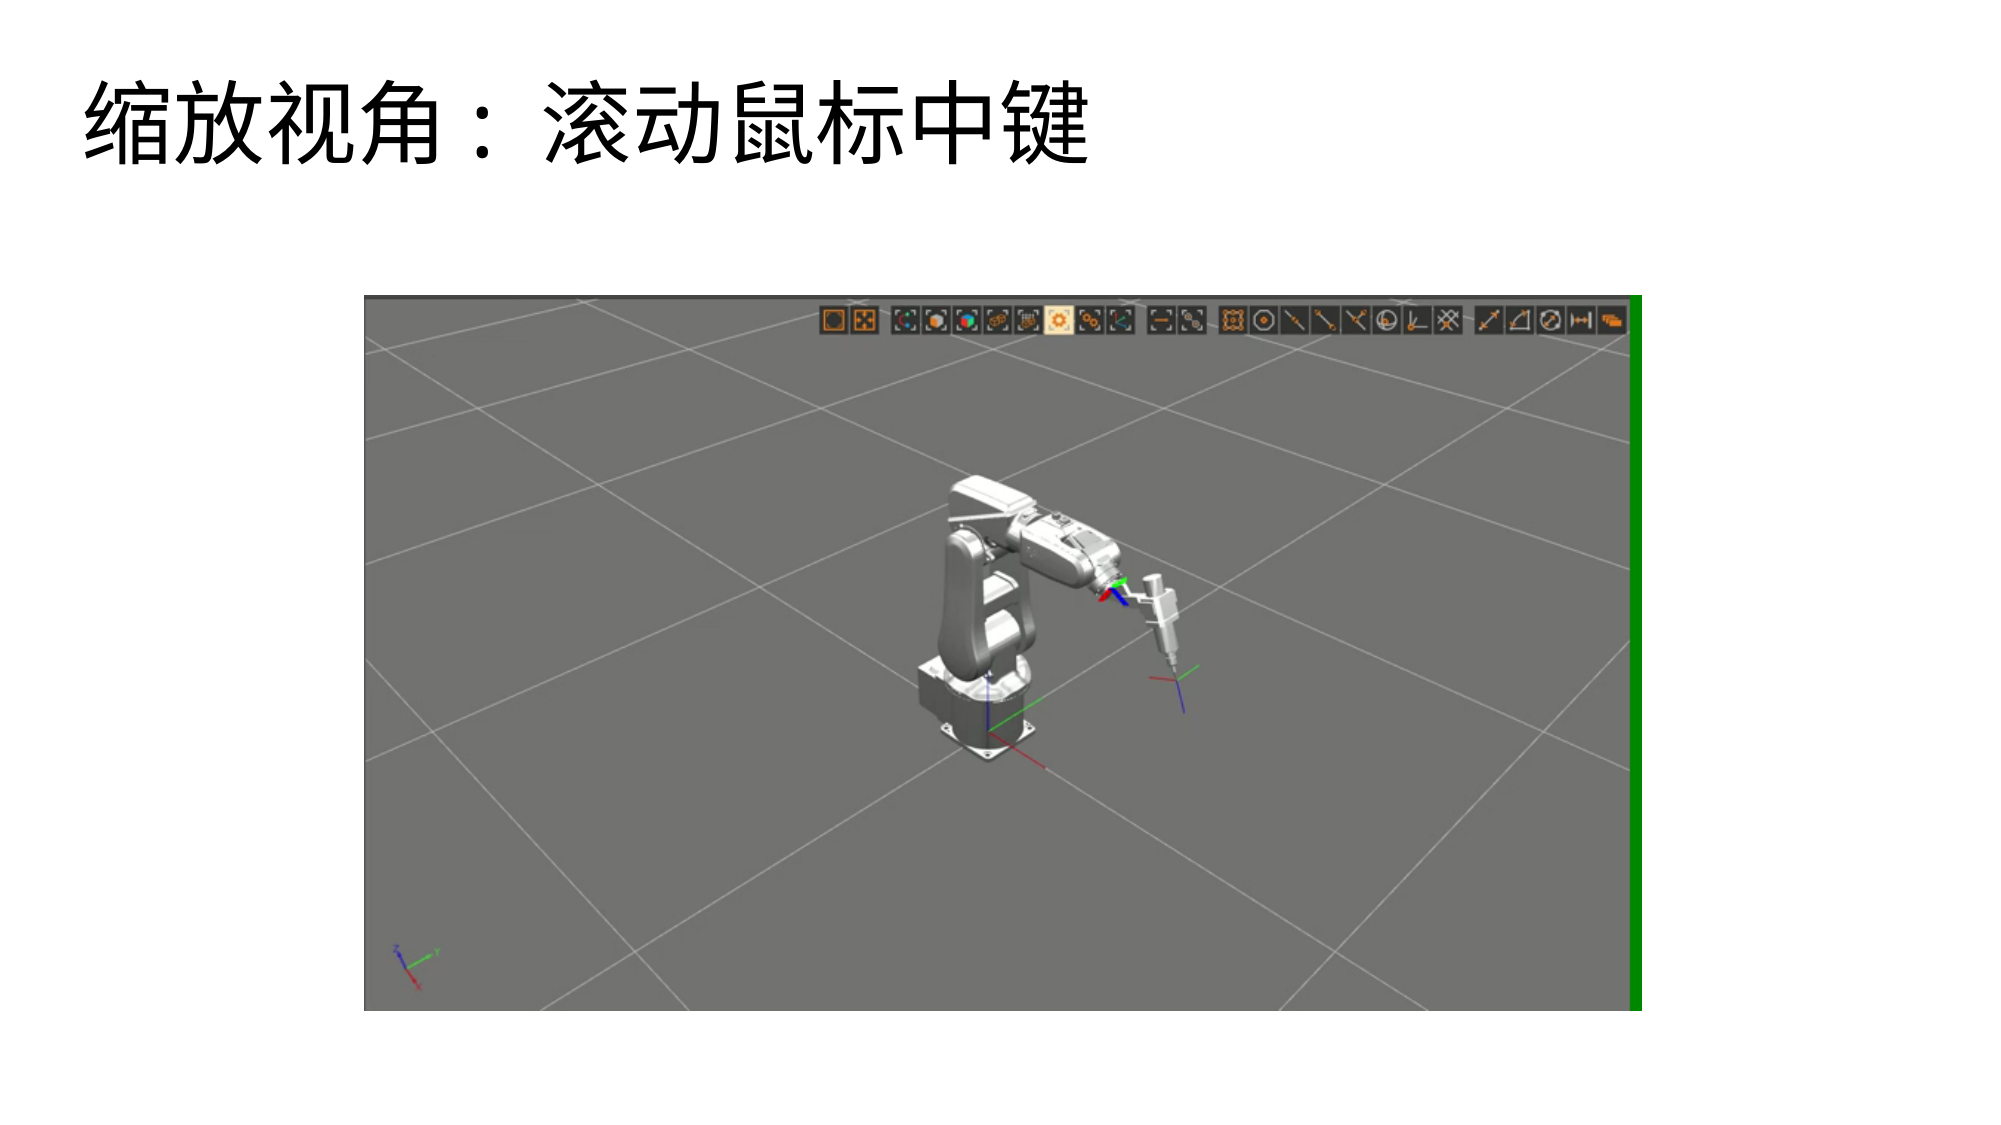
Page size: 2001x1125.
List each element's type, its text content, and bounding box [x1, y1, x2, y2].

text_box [363, 294, 1642, 1012]
title 缩放视角: 滚动鼠标中键 [66, 19, 1134, 237]
